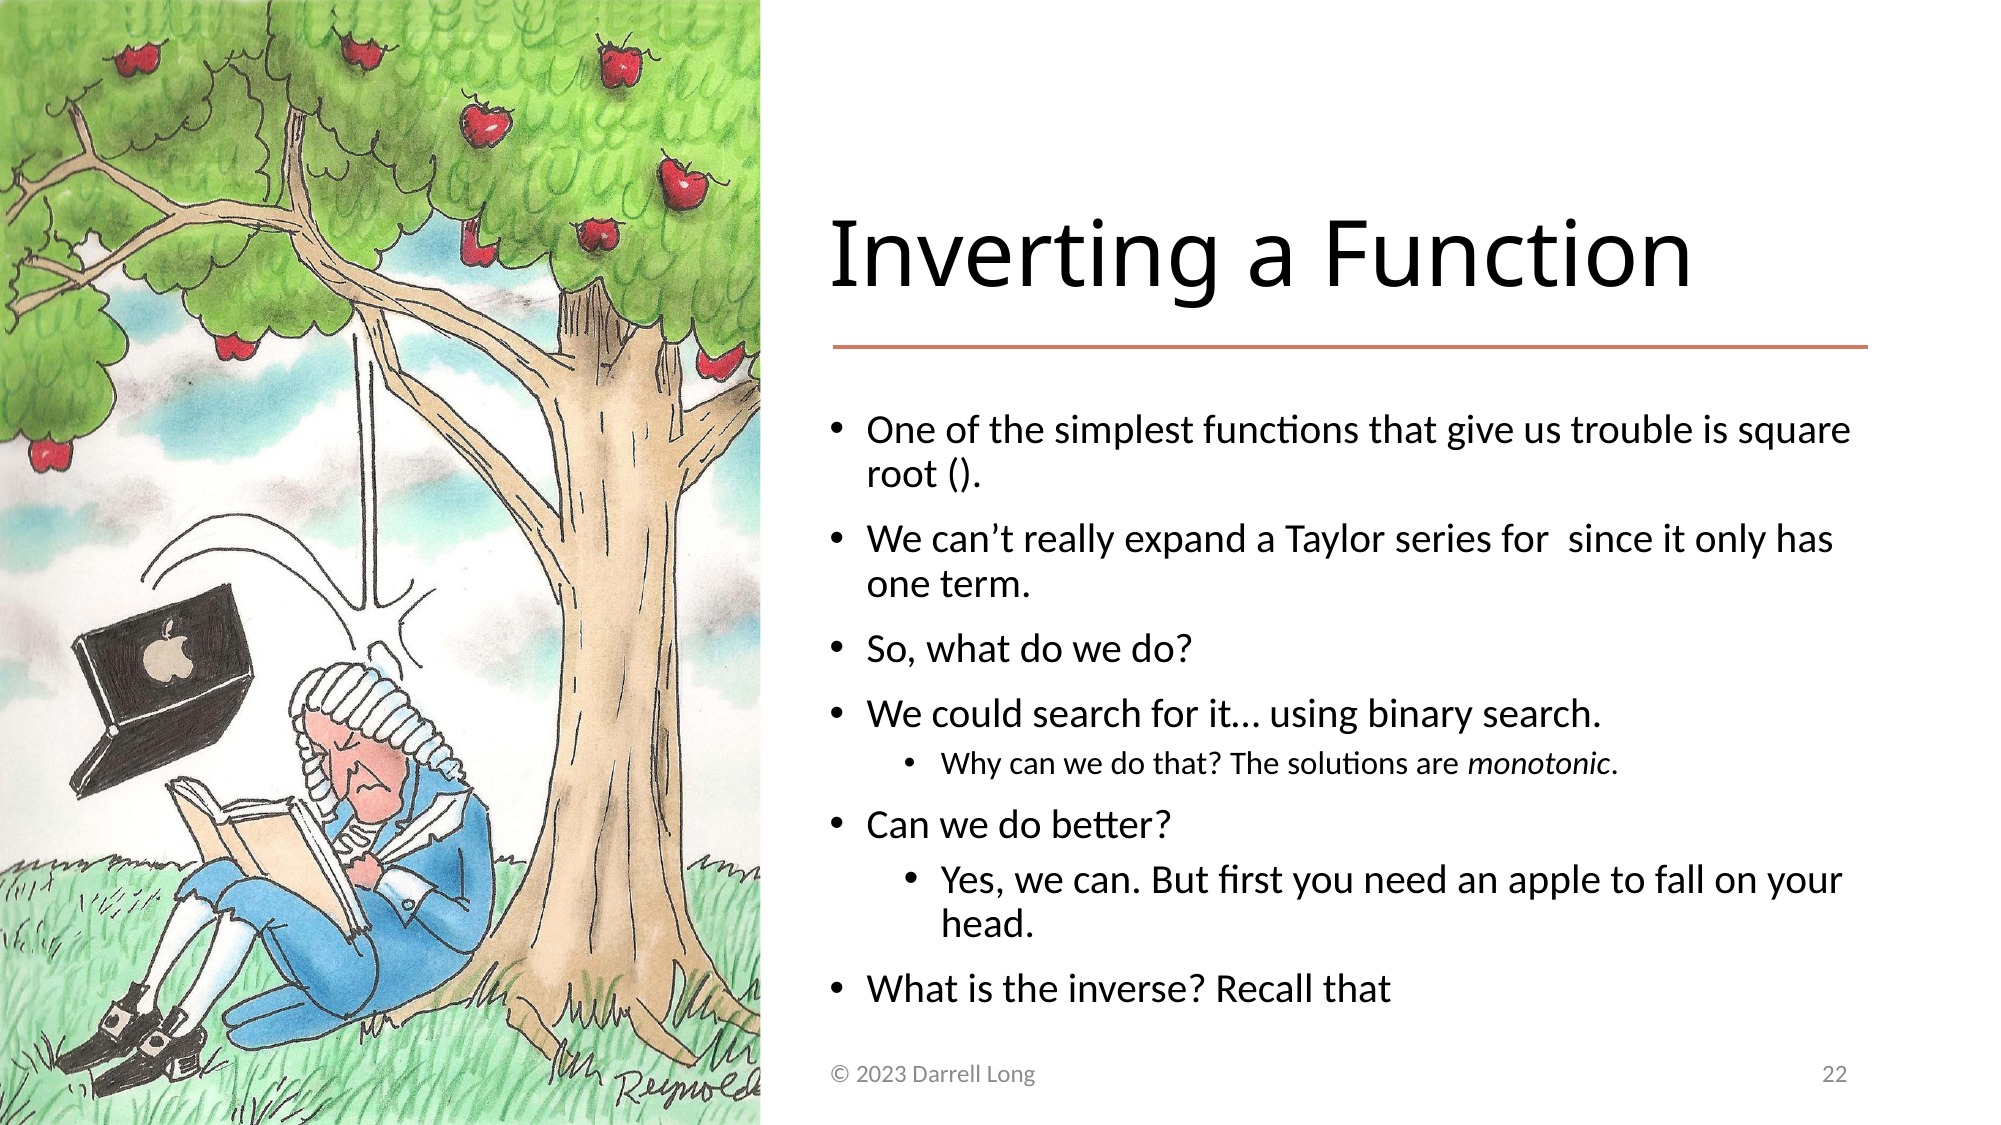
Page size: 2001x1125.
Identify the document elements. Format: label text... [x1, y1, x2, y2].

slide_number 22 [1667, 1042, 1863, 1103]
title Inverting a Function [814, 103, 1895, 315]
picture [0, 0, 761, 1125]
footer © 2023 Darrell Long [814, 1042, 1494, 1103]
